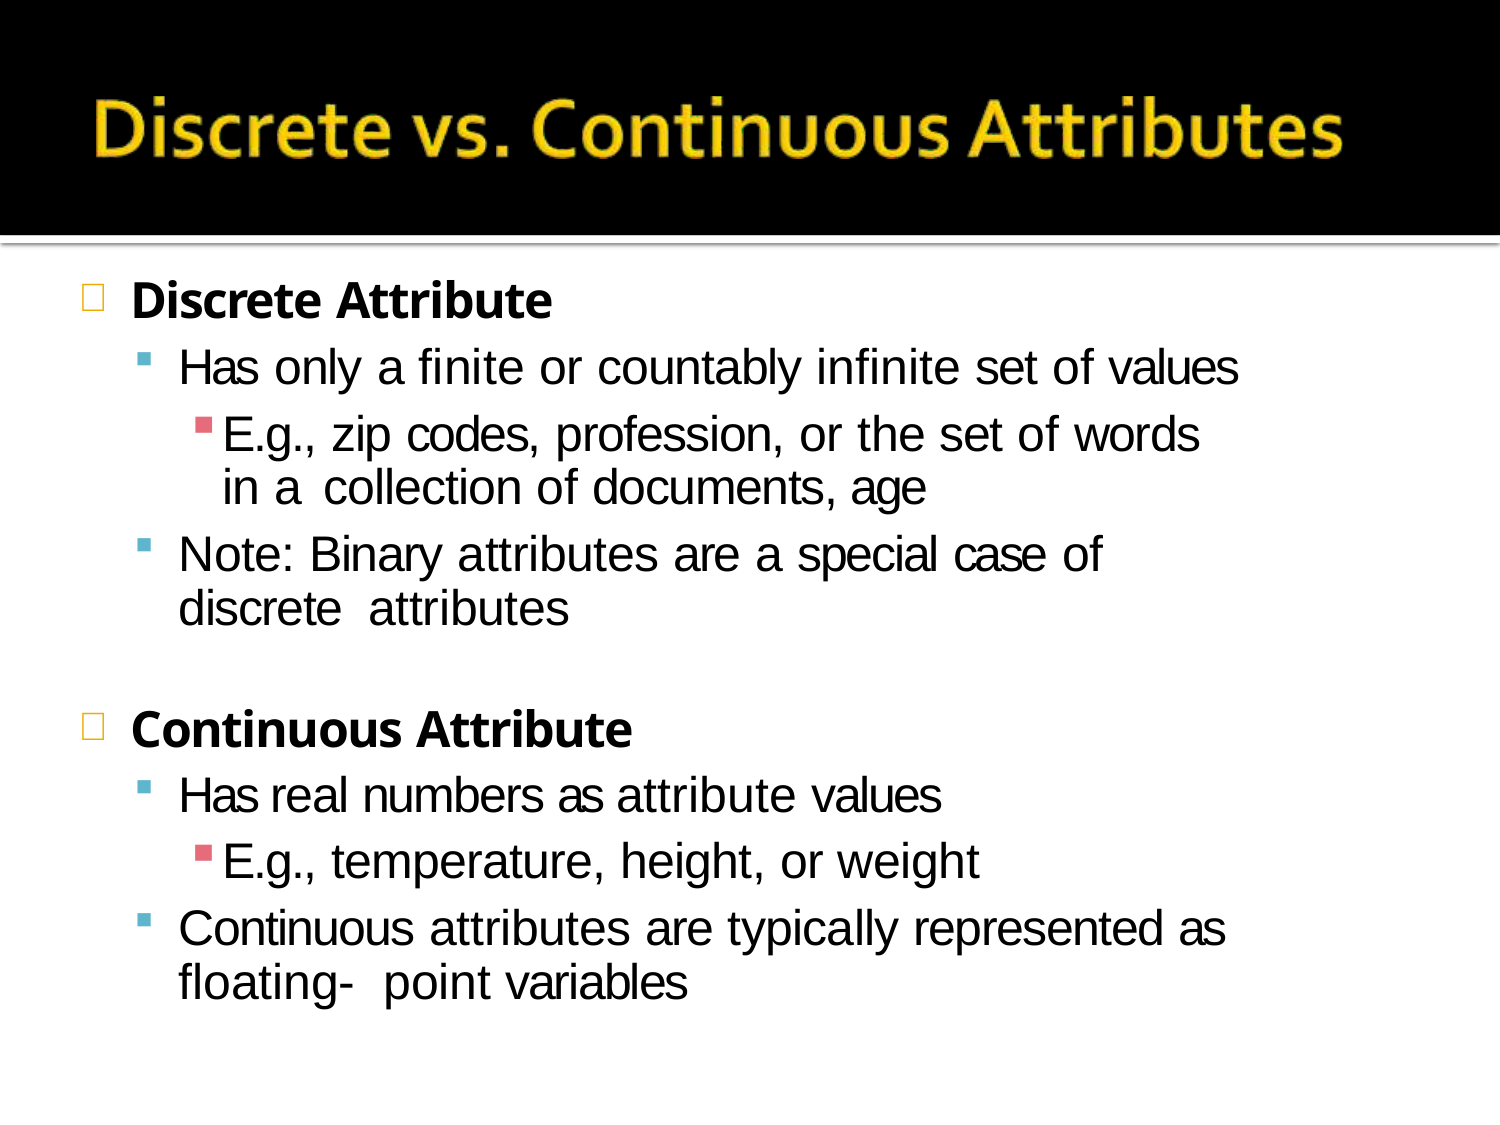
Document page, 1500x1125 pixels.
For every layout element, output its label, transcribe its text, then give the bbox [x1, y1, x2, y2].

text_box Discrete Attribute Has only a finite or countably infinite set of values E.g., zip codes, profession, or the set of words in a collection of documents, age Note: Binary attributes are a special case of discrete attributes Continuous Attribute Has real numbers as attribute values E.g., temperature, height, or weight Continuous attributes are typically represented as floating- point variables [76, 260, 1392, 1010]
text_box [96, 96, 1343, 159]
picture [0, 244, 1500, 251]
